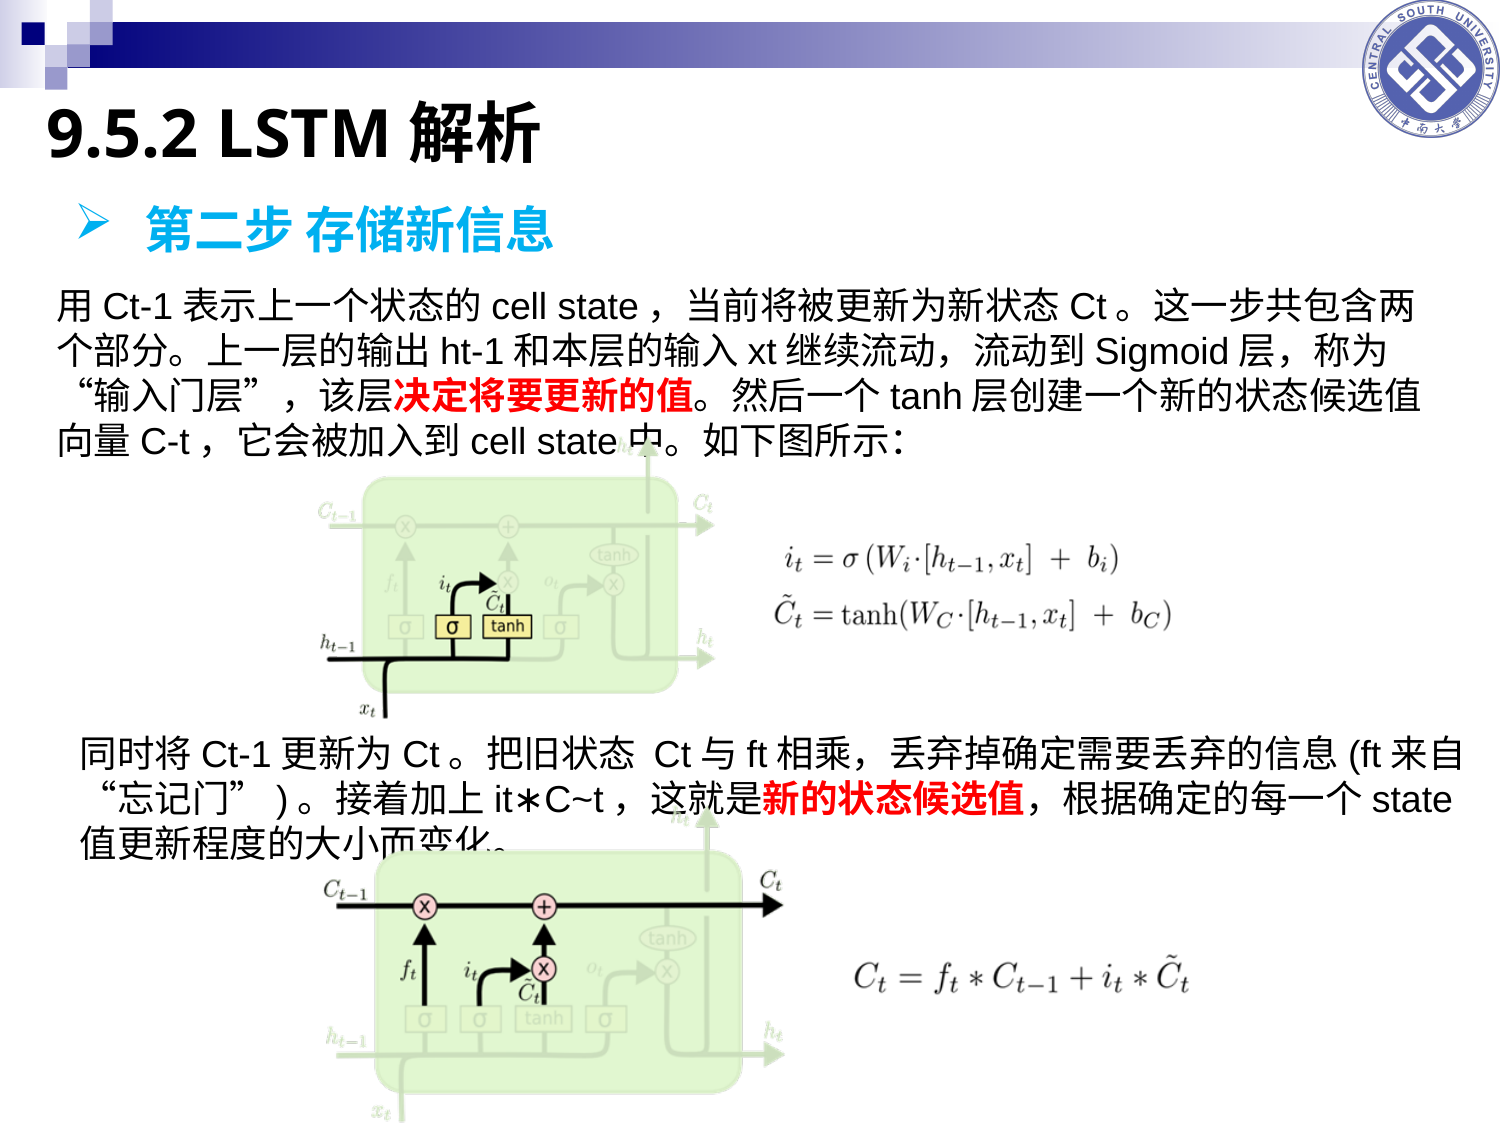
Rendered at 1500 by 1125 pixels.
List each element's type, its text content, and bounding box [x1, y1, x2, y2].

picture [1362, 0, 1500, 138]
text_box 同时将Ct-1更新为Ct。把旧状态 Ct与ft相乘，丢弃掉确定需要丢弃的信息(ft来自“忘记门”)。接着加上it∗C~t，这就是新的状态候选值，根据确定的每一个state值更新程度的大小而变化。 [64, 722, 1483, 872]
picture [312, 797, 1322, 1125]
title 9.5.2 LSTM解析 [31, 81, 1382, 180]
text_box 第二步 存储新信息 [59, 190, 571, 266]
picture [308, 430, 1177, 723]
text_box 用Ct-1表示上一个状态的cell state，当前将被更新为新状态Ct。这一步共包含两个部分。上一层的输出ht-1和本层的输入xt继续流动，流动到Sigmoid层，称为“输入门层”，该层决定将要更新的值。然后一个tanh层创建一个新的状态候选值向量C-t，它会被加入到cell state中。如下图所示： [41, 274, 1459, 470]
